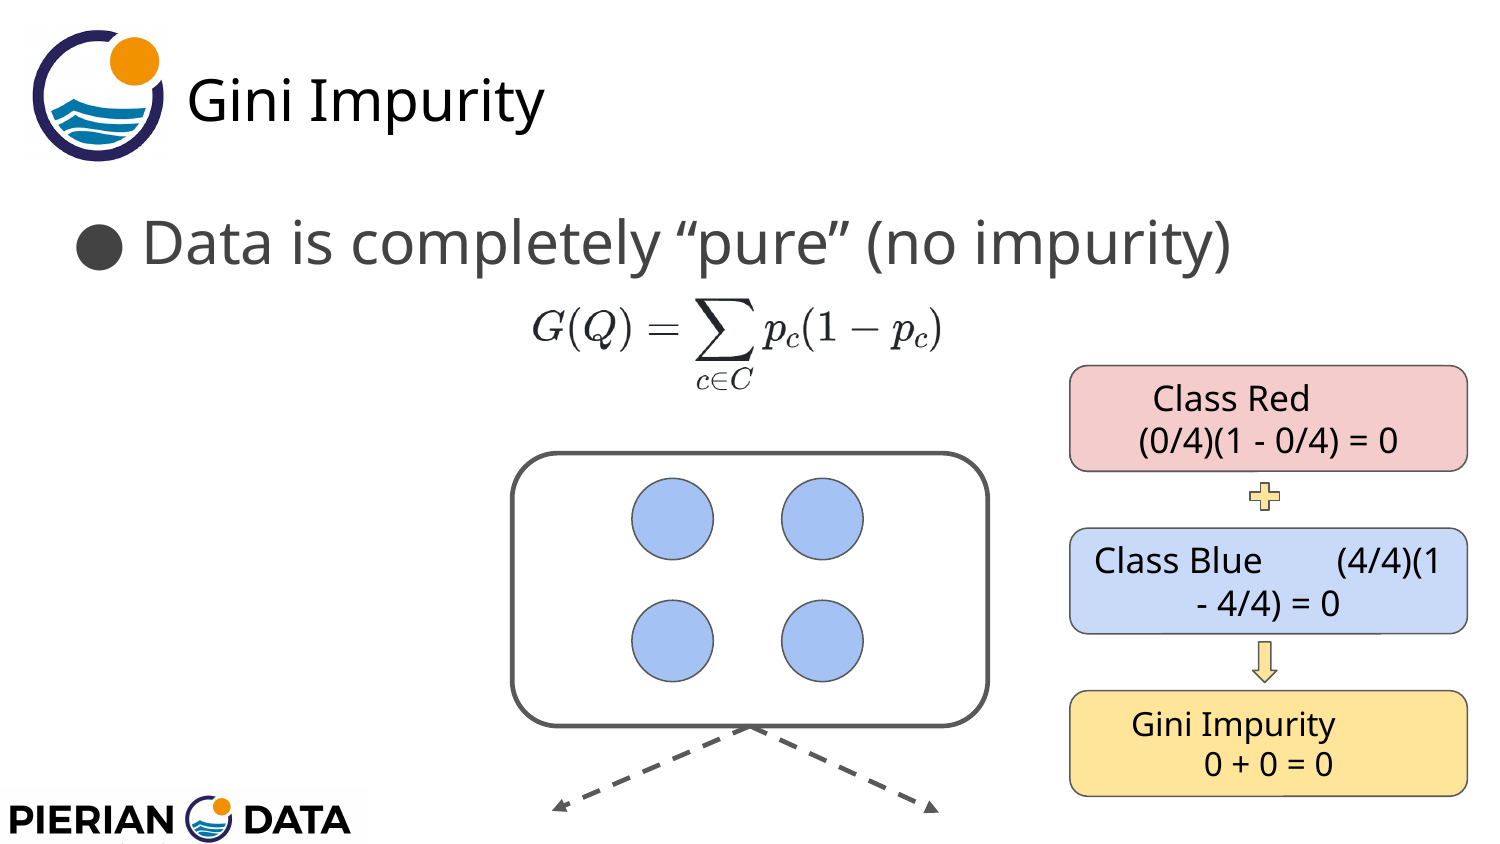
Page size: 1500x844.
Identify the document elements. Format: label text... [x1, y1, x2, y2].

picture [0, 787, 368, 844]
picture [522, 277, 954, 410]
text_box [631, 600, 714, 682]
list Data is completely “pure” (no impurity) [51, 189, 1476, 750]
text_box [1252, 641, 1277, 683]
title Gini Impurity [176, 48, 1449, 143]
text_box [781, 600, 864, 682]
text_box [551, 725, 748, 812]
text_box Class Blue (4/4)(1 - 4/4) = 0 [1069, 528, 1468, 634]
text_box Class Red (0/4)(1 - 0/4) = 0 [1069, 365, 1468, 472]
picture [24, 24, 172, 167]
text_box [749, 725, 940, 813]
text_box [631, 478, 714, 560]
text_box Gini Impurity 0 + 0 = 0 [1069, 690, 1468, 797]
text_box [781, 478, 864, 560]
text_box [512, 453, 988, 726]
text_box [1249, 483, 1280, 510]
